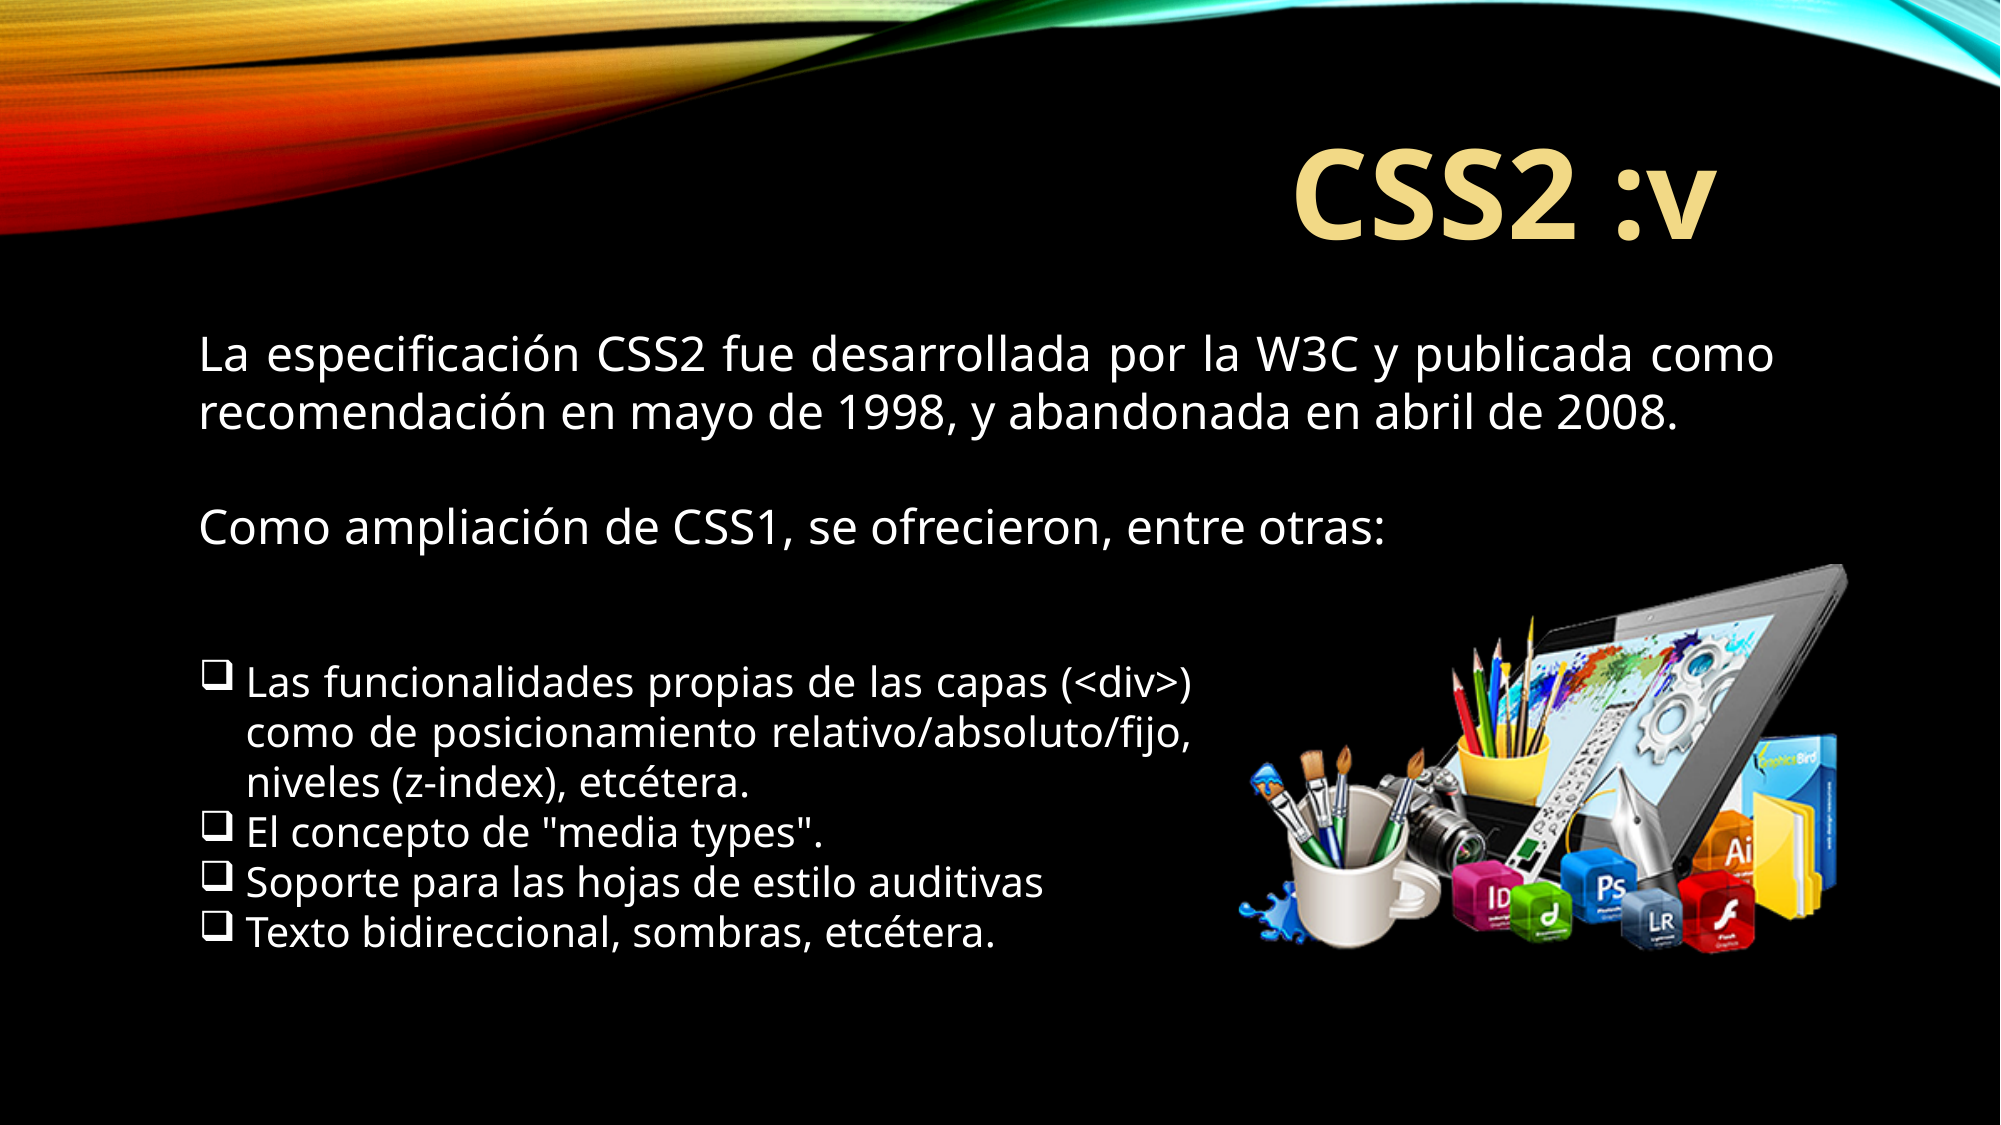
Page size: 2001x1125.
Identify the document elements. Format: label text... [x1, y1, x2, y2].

picture [1233, 564, 1854, 967]
text_box Las funcionalidades propias de las capas (<div>) como de posicionamiento relativo/absoluto/fijo, niveles (z-index), etcétera. El concepto de "media types". Soporte para las hojas de estilo auditivas Texto bidireccional, sombras, etcétera. [183, 648, 1208, 964]
text_box CSS2 :v [1274, 106, 1734, 272]
text_box La especificación CSS2 fue desarrollada por la W3C y publicada como recomendación en mayo de 1998, y abandonada en abril de 2008. Como ampliación de CSS1, se ofrecieron, entre otras: [184, 316, 1794, 561]
picture [0, 0, 2000, 237]
